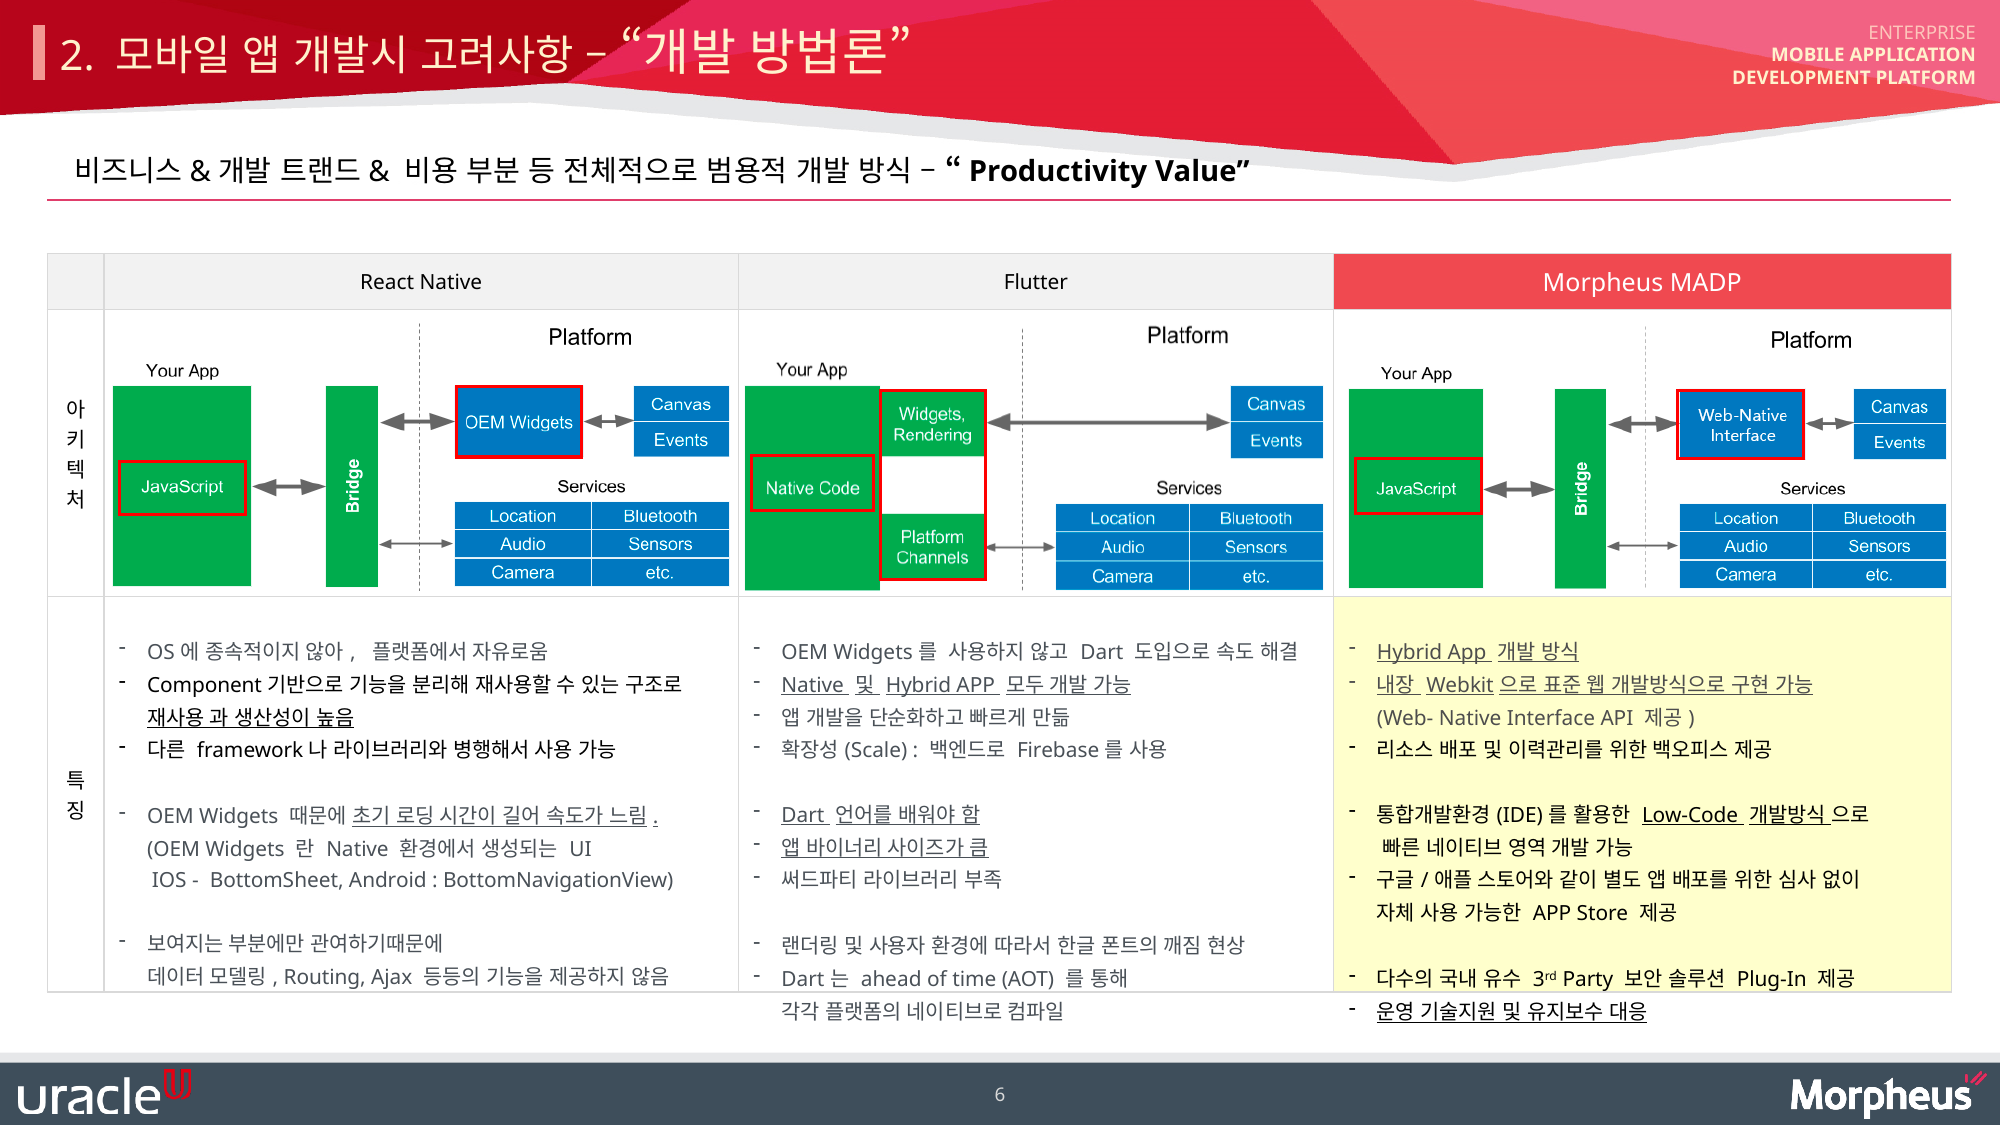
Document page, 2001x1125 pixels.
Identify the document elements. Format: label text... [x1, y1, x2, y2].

table_header React Native [105, 254, 738, 309]
picture [1791, 1071, 1987, 1119]
picture [0, 0, 2000, 185]
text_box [109, 323, 734, 591]
table_header Morpheus MADP [1334, 254, 1951, 309]
table_cell OS에 종속적이지 않아, 플랫폼에서 자유로움 Component기반으로 기능을 분리해 재사용할 수 있는 구조로 재사용 과 생산성이 높음 다른 framework나 라이브러리와 병행해서 사용 가능 OEM Widgets 때문에 초기 로딩 시간이 길어 속도가 느림. (OEM Widgets 란 Native 환경에서 생성되는 UI IOS - BottomSheet, Android : BottomNavigationView) 보여지는 부분에만 관여하기때문에 데이터 모델링, Routing, Ajax 등등의 기능을 제공하지 않음 [105, 597, 738, 991]
table_header Flutter [739, 254, 1333, 309]
table_header [48, 254, 103, 309]
text_box 비즈니스&개발 트랜드& 비용 부분 등 전체적으로 범용적 개발 방식 – “Productivity Value” [59, 145, 1658, 195]
picture [18, 1069, 191, 1114]
table_cell [1334, 310, 1951, 596]
text_box 2. 모바일 앱 개발시 고려사항 – “개발 방법론” [44, 12, 927, 88]
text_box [743, 319, 1324, 591]
table_cell 아키텍처 [48, 310, 103, 596]
table_cell OEM Widgets를 사용하지 않고 Dart 도입으로 속도 해결 Native 및 Hybrid APP 모두 개발 가능 앱 개발을 단순화하고 빠르게 만듦 확장성(Scale) : 백엔드로 Firebase를 사용 Dart 언어를 배워야 함 앱 바이너리 사이즈가 큼 써드파티 라이브러리 부족 랜더링 및 사용자 환경에 따라서 한글 폰트의 깨짐 현상 Dart는 ahead of time (AOT) 를 통해 각각 플랫폼의 네이티브로 컴파일 [739, 597, 1333, 991]
table_cell Hybrid App 개발 방식 내장 Webkit으로 표준 웹 개발방식으로 구현 가능 (Web- Native Interface API 제공) 리소스 배포 및 이력관리를 위한 백오피스 제공 통합개발환경(IDE)를 활용한 Low-Code 개발방식 으로 빠른 네이티브 영역 개발 가능 구글/애플 스토어와 같이 별도 앱 배포를 위한 심사 없이 자체 사용 가능한 APP Store 제공 다수의 국내 유수 3rd Party 보안 솔루션 Plug-In 제공 운영 기술지원 및 유지보수 대응 [1334, 597, 1951, 991]
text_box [1344, 326, 1948, 589]
table_cell [739, 310, 1333, 596]
table_cell 특징 [48, 597, 103, 991]
table_cell [105, 310, 738, 596]
